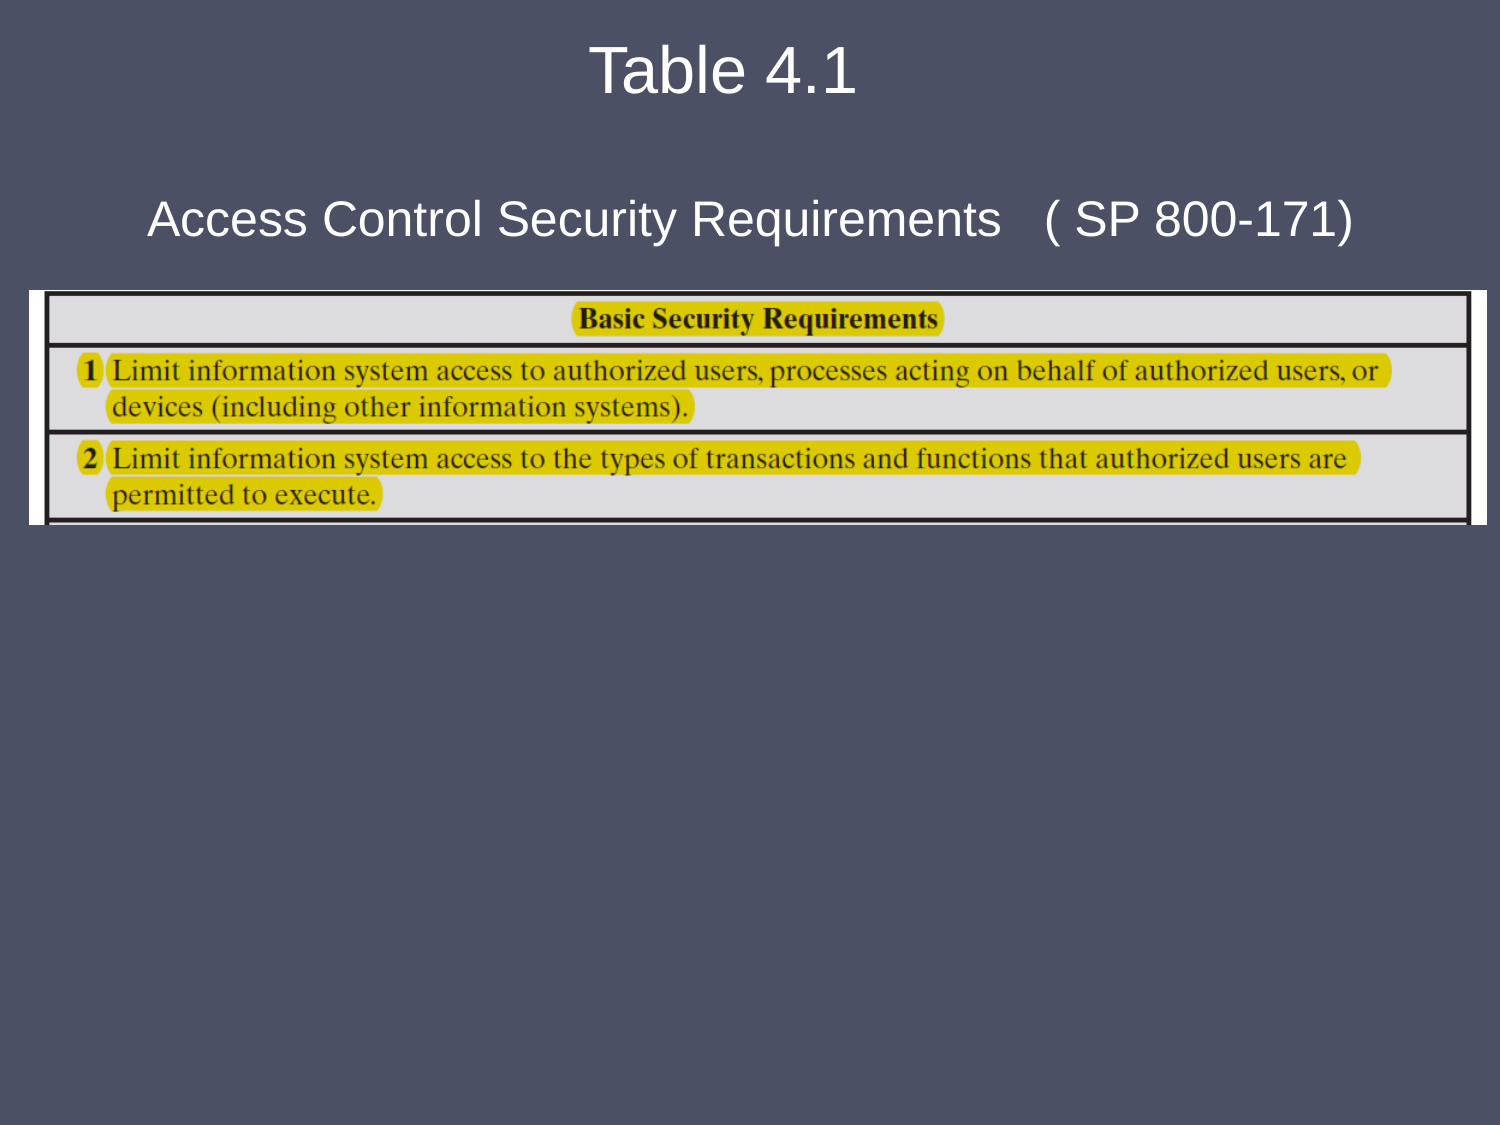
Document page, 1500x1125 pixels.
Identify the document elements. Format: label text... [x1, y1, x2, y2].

text_box Table 4.1 Access Control Security Requirements ( SP 800-171) [2, 19, 1500, 314]
picture [29, 290, 1487, 526]
